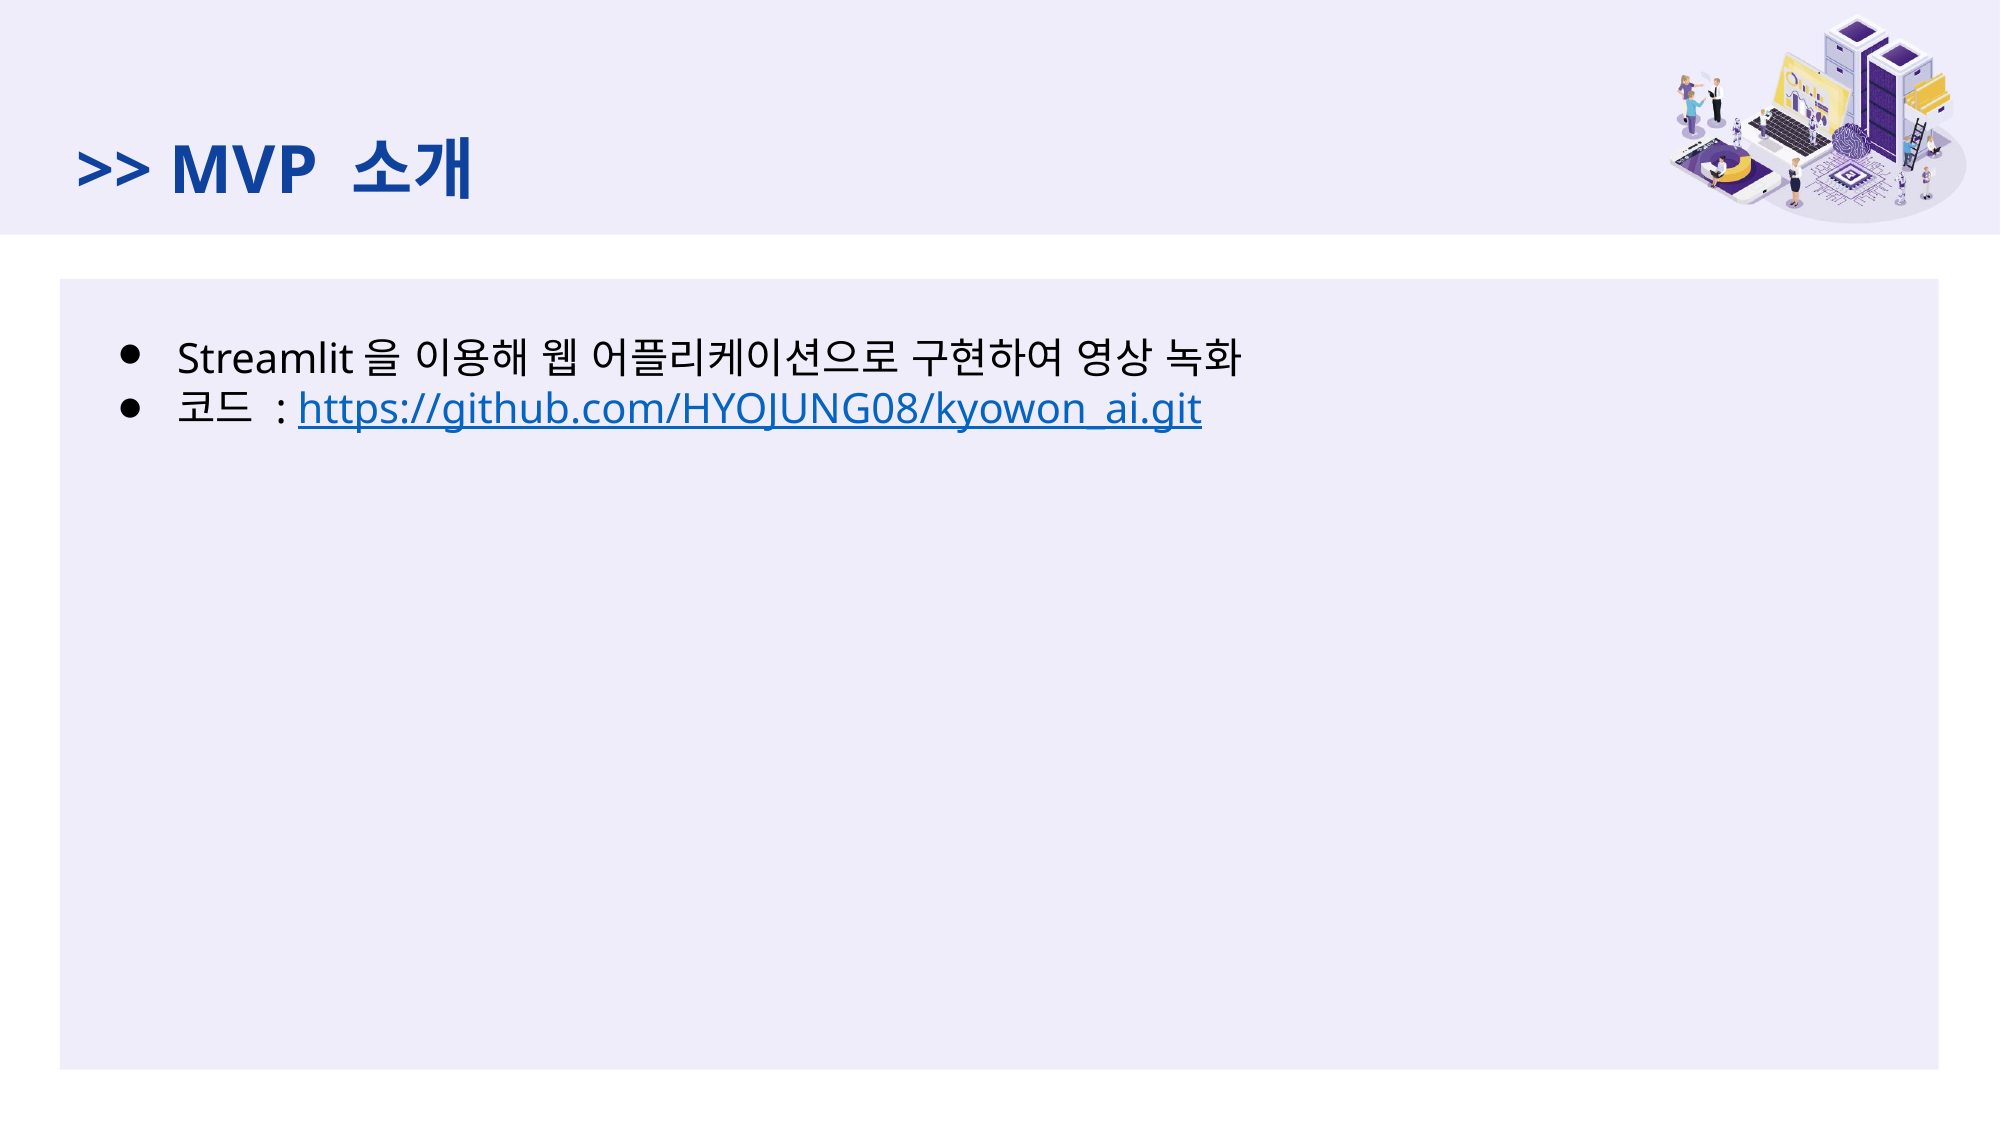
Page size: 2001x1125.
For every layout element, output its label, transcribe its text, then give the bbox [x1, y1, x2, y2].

text_box [59, 278, 1939, 1070]
text_box >> MVP 소개 [61, 79, 525, 215]
picture [1634, 0, 2000, 235]
text_box Streamlit을 이용해 웹 어플리케이션으로 구현하여 영상 녹화 코드 : https://github.com/HYOJUNG08/kyowon_ai.git [86, 316, 1458, 626]
text_box [0, 0, 1632, 235]
